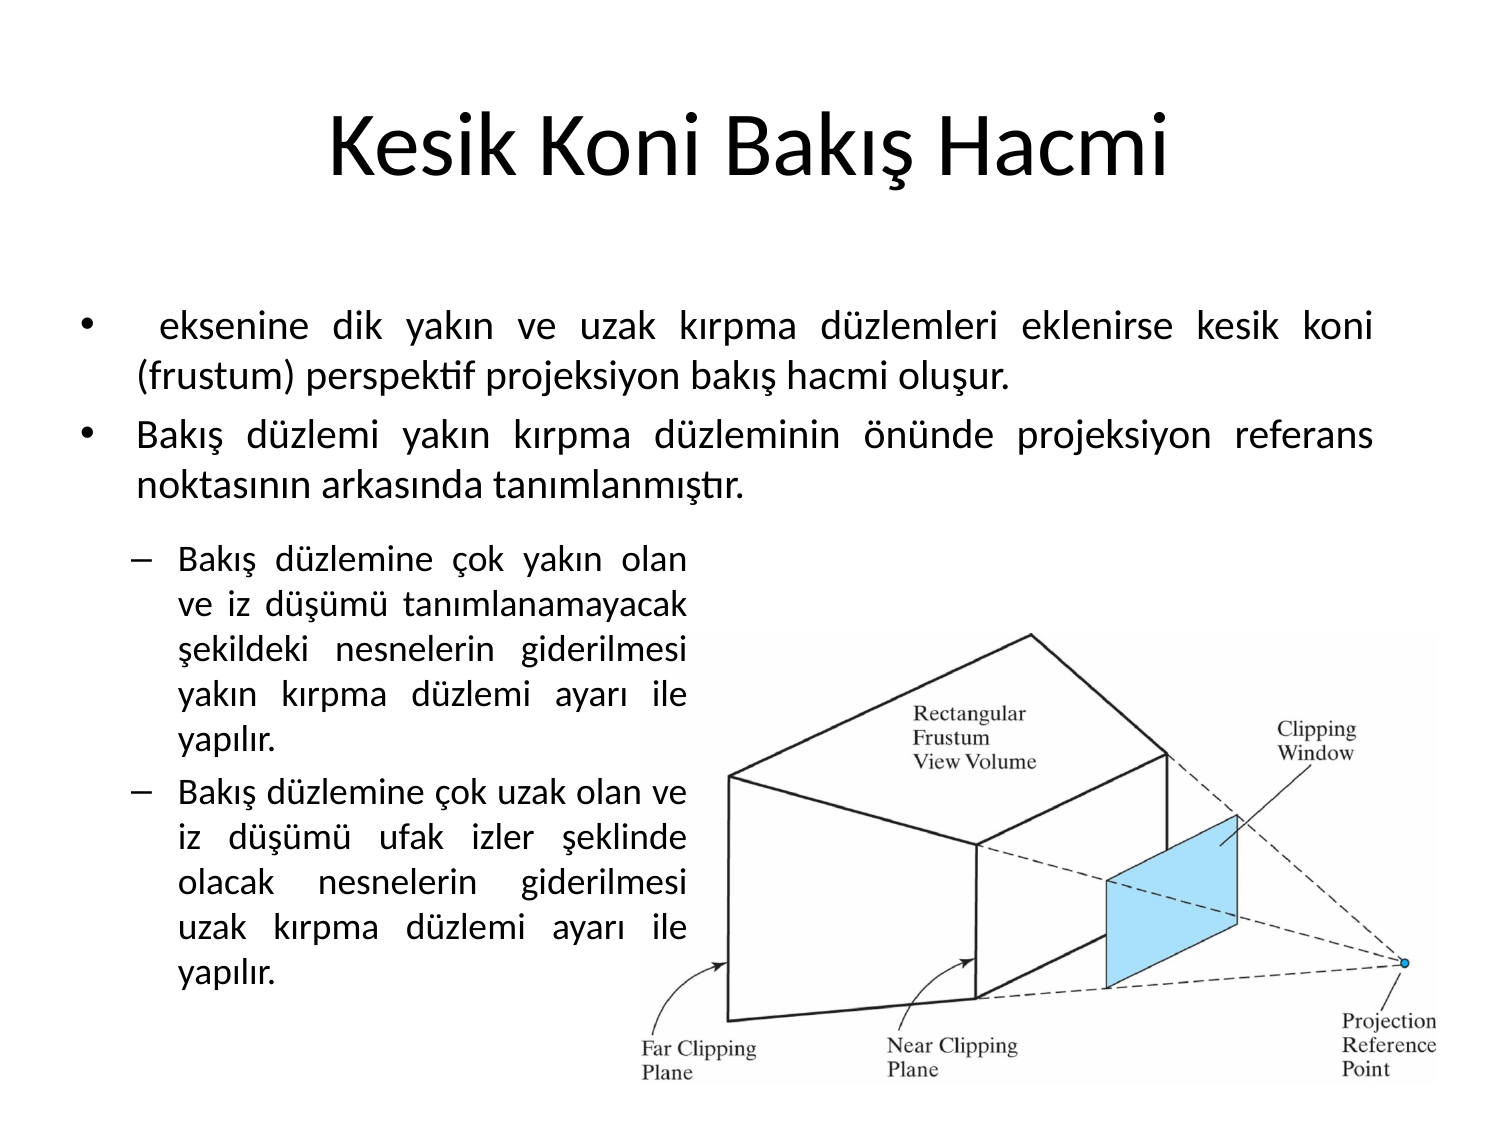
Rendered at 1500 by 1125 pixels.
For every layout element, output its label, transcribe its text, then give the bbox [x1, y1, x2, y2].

title Kesik Koni Bakış Hacmi [75, 45, 1425, 233]
text_box Bakış düzlemine çok yakın olan ve iz düşümü tanımlanamayacak şekildeki nesnelerin giderilmesi yakın kırpma düzlemi ayarı ile yapılır. Bakış düzlemine çok uzak olan ve iz düşümü ufak izler şeklinde olacak nesnelerin giderilmesi uzak kırpma düzlemi ayarı ile yapılır. [41, 527, 703, 1000]
picture [640, 633, 1437, 1088]
